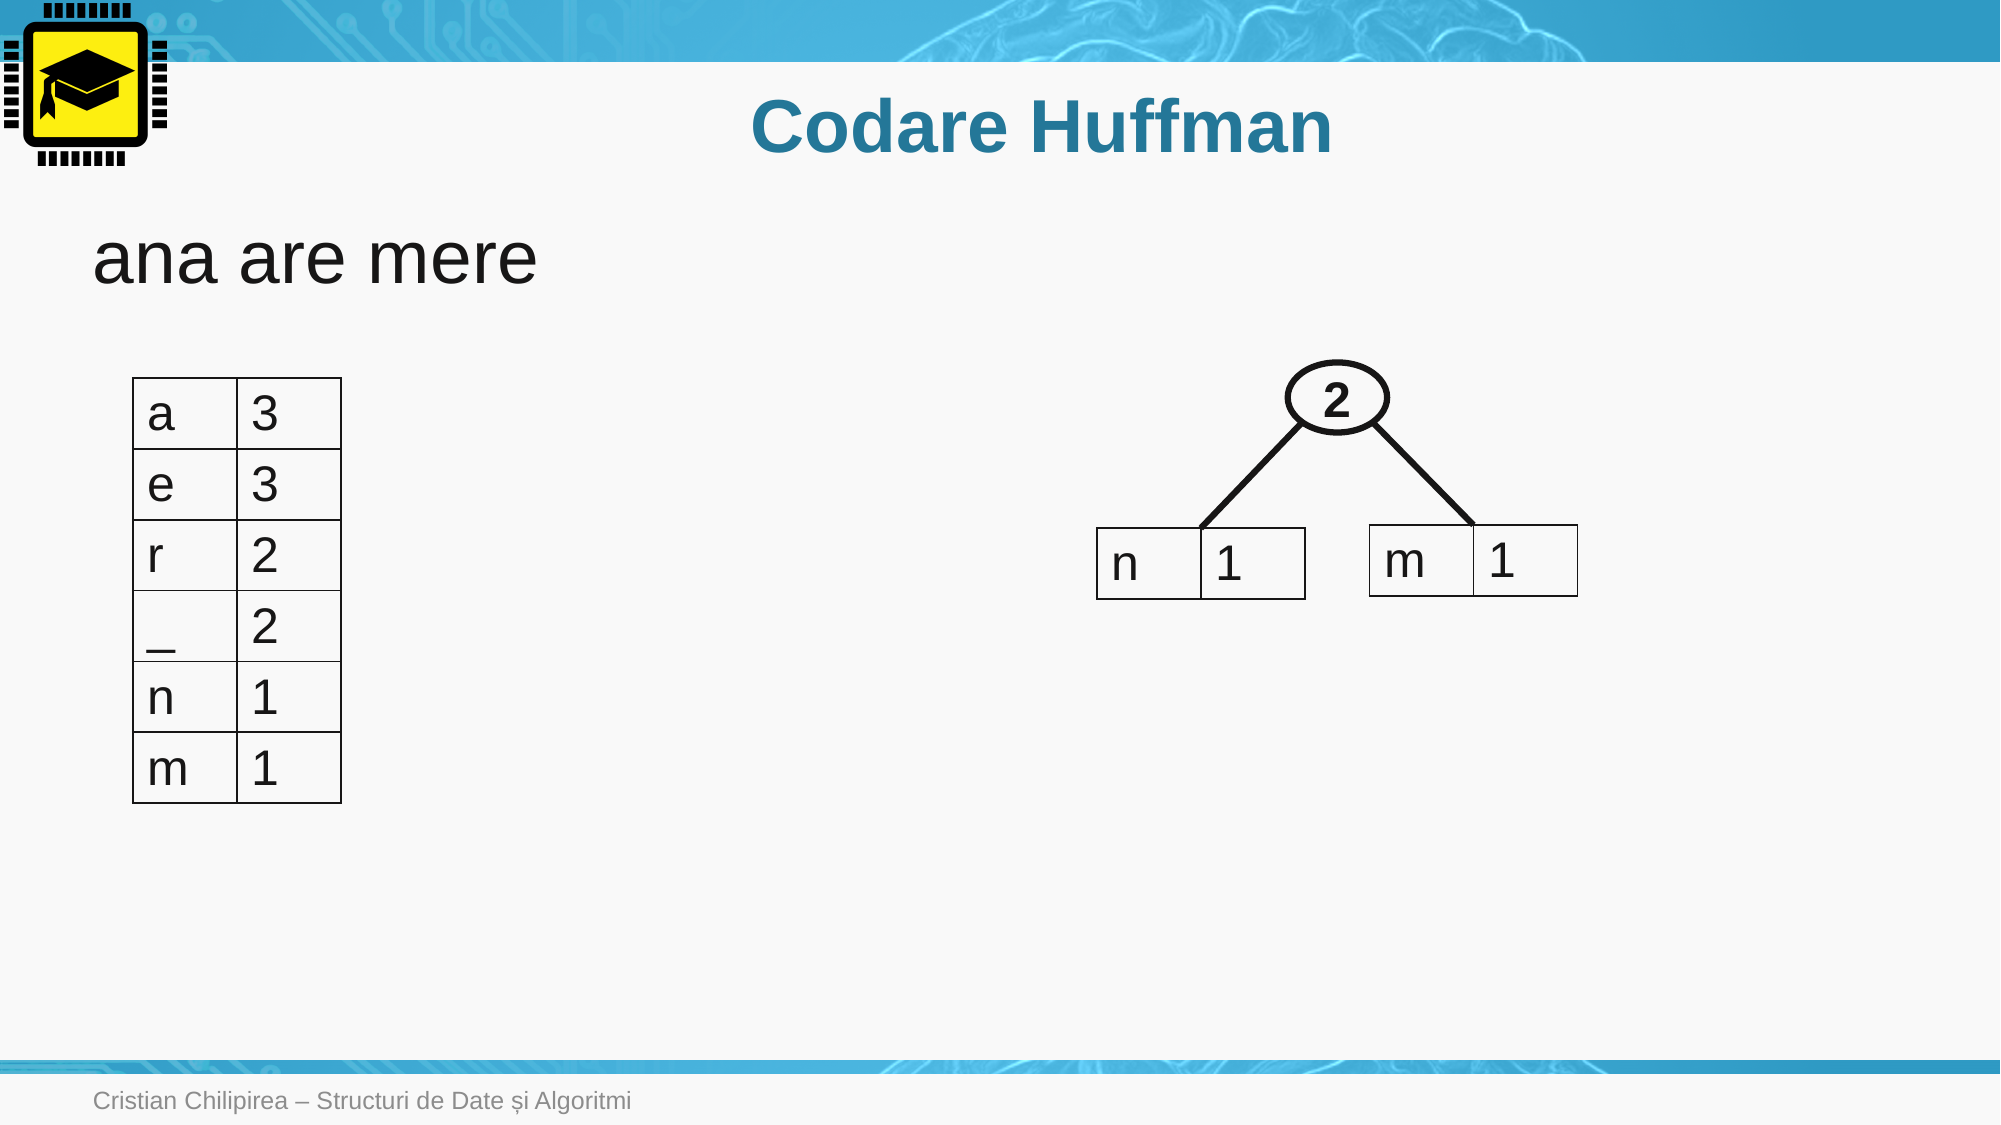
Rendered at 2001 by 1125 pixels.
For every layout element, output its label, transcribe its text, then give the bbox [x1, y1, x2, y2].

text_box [1200, 422, 1303, 529]
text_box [1372, 422, 1474, 525]
table_cell m [134, 733, 236, 802]
text_box 2 [1286, 361, 1389, 434]
list ana are mere [77, 210, 1915, 1033]
table_cell n [134, 662, 236, 731]
table_cell 2 [238, 591, 340, 661]
table_header a [134, 379, 236, 448]
table_cell r [134, 521, 236, 590]
table_cell 3 [238, 450, 340, 519]
table_header n [1098, 529, 1200, 598]
table_cell _ [134, 591, 236, 661]
picture [0, 0, 2000, 166]
table_cell 1 [238, 733, 340, 802]
table_header 1 [1202, 529, 1304, 598]
table_header 3 [238, 379, 340, 448]
table_header m [1370, 526, 1473, 595]
picture [0, 1060, 2000, 1074]
table_cell 1 [238, 662, 340, 731]
title Codare Huffman [170, 76, 1915, 180]
table_cell e [134, 450, 236, 519]
table_cell 2 [238, 521, 340, 590]
footer Cristian Chilipirea – Structuri de Date și Algoritmi [77, 1073, 1338, 1125]
table_header 1 [1474, 526, 1577, 595]
